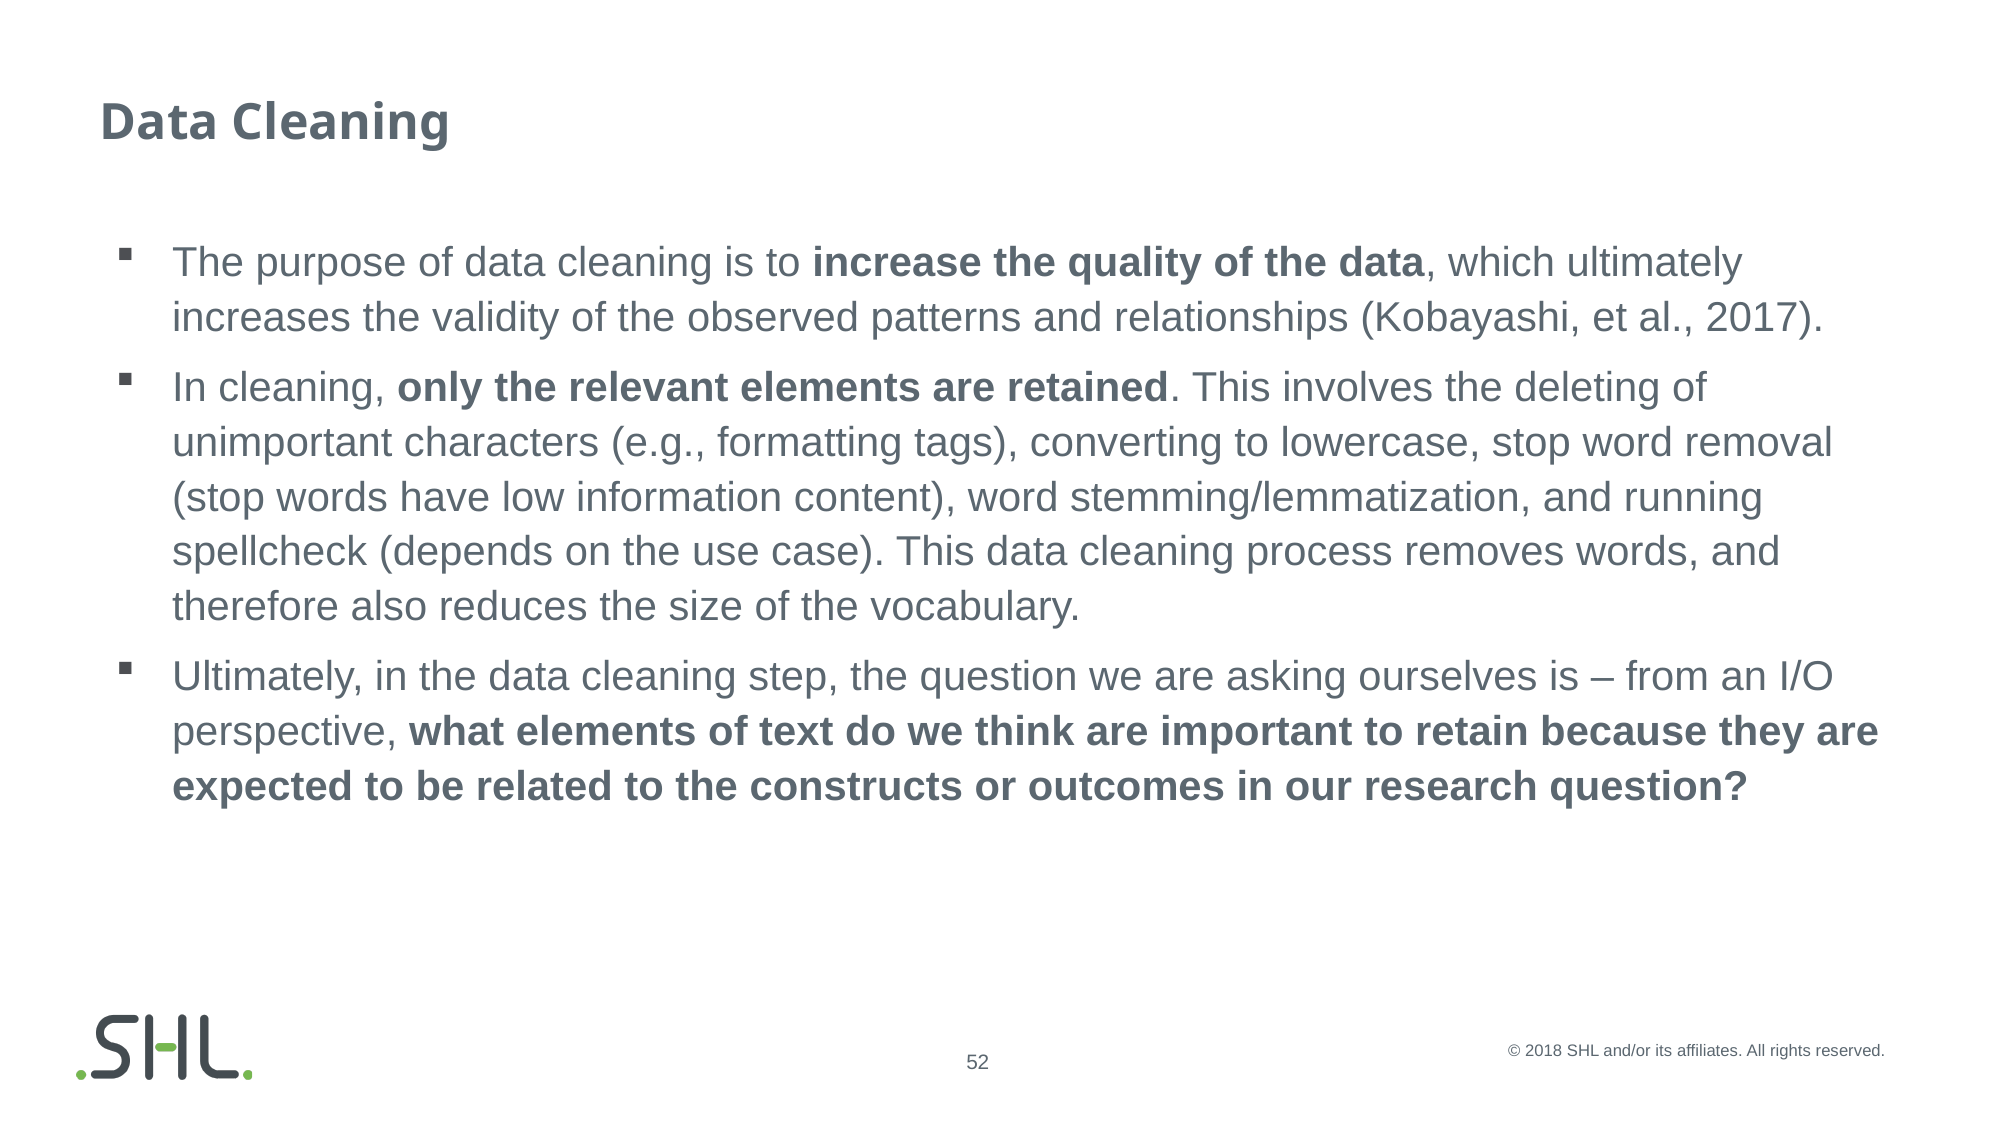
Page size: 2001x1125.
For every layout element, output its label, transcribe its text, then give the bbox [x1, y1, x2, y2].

footer © 2018 SHL and/or its affiliates. All rights reserved. [470, 1014, 1901, 1089]
title Data Cleaning [99, 59, 1900, 157]
list The purpose of data cleaning is to increase the quality of the data, which ultimately increases the validity of the observed patterns and relationships (Kobayashi, et al., 2017). In cleaning, only the relevant elements are retained. This involves the deleting of unimportant characters (e.g., formatting tags), converting to lowercase, stop word removal (stop words have low information content), word stemming/lemmatization, and running spellcheck (depends on the use case). This data cleaning process removes words, and therefore also reduces the size of the vocabulary. Ultimately, in the data cleaning step, the question we are asking ourselves is – from an I/O perspective, what elements of text do we think are important to retain because they are expected to be related to the constructs or outcomes in our research question? [101, 222, 1901, 902]
picture [76, 1014, 253, 1089]
